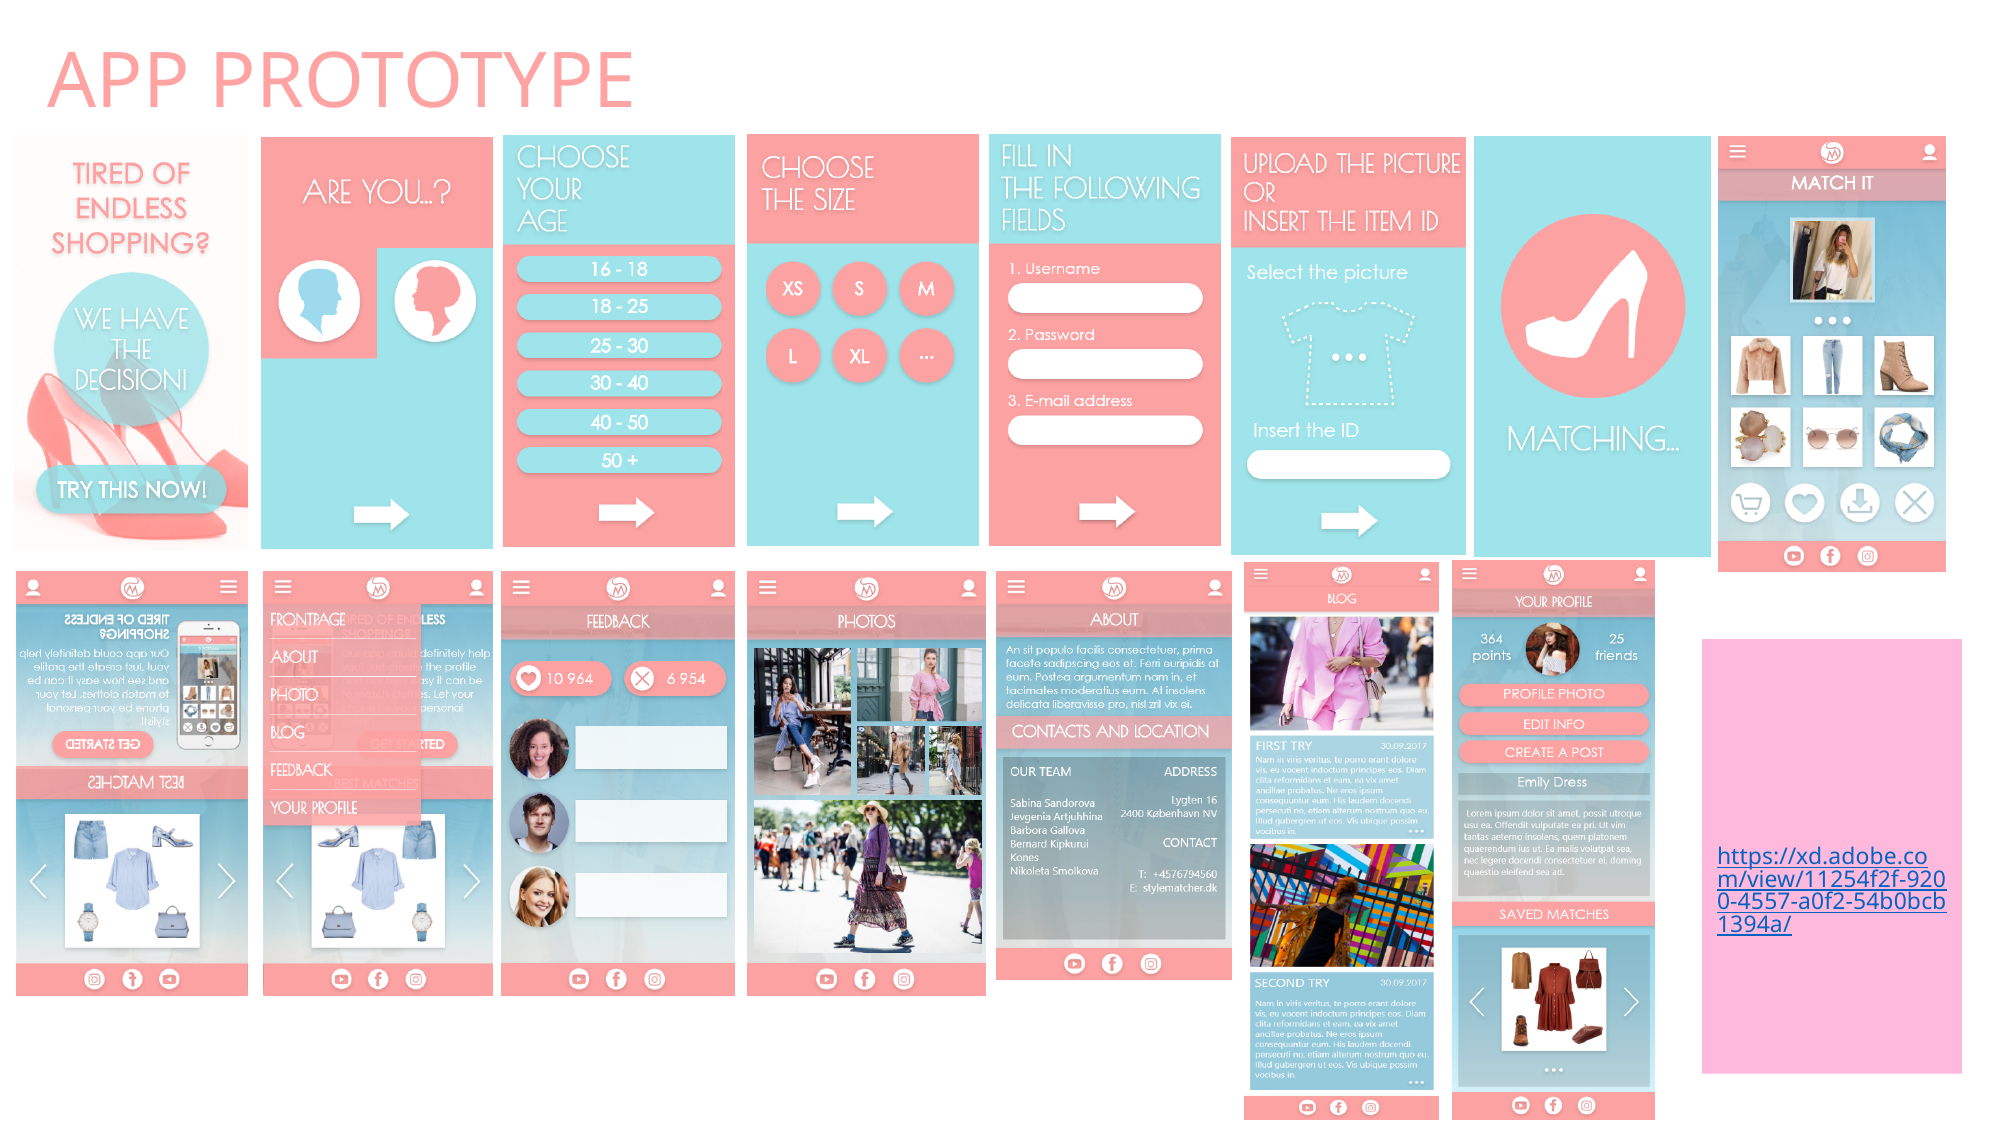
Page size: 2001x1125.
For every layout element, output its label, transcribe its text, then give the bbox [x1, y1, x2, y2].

picture [747, 134, 979, 546]
picture [14, 135, 248, 550]
title APP PROTOTYPE [32, 33, 1758, 132]
text_box https://xd.adobe.com/view/11254f2f-9200-4557-a0f2-54b0bcb1394a/ [1702, 639, 1962, 1074]
picture [261, 137, 493, 549]
picture [1244, 562, 1439, 1120]
picture [503, 135, 735, 547]
picture [989, 134, 1221, 546]
picture [1474, 136, 1711, 557]
picture [1452, 560, 1655, 1120]
picture [1231, 137, 1466, 555]
picture [501, 571, 735, 996]
picture [996, 571, 1232, 980]
picture [1718, 136, 1946, 572]
picture [16, 571, 248, 996]
picture [747, 571, 986, 996]
picture [263, 571, 493, 996]
